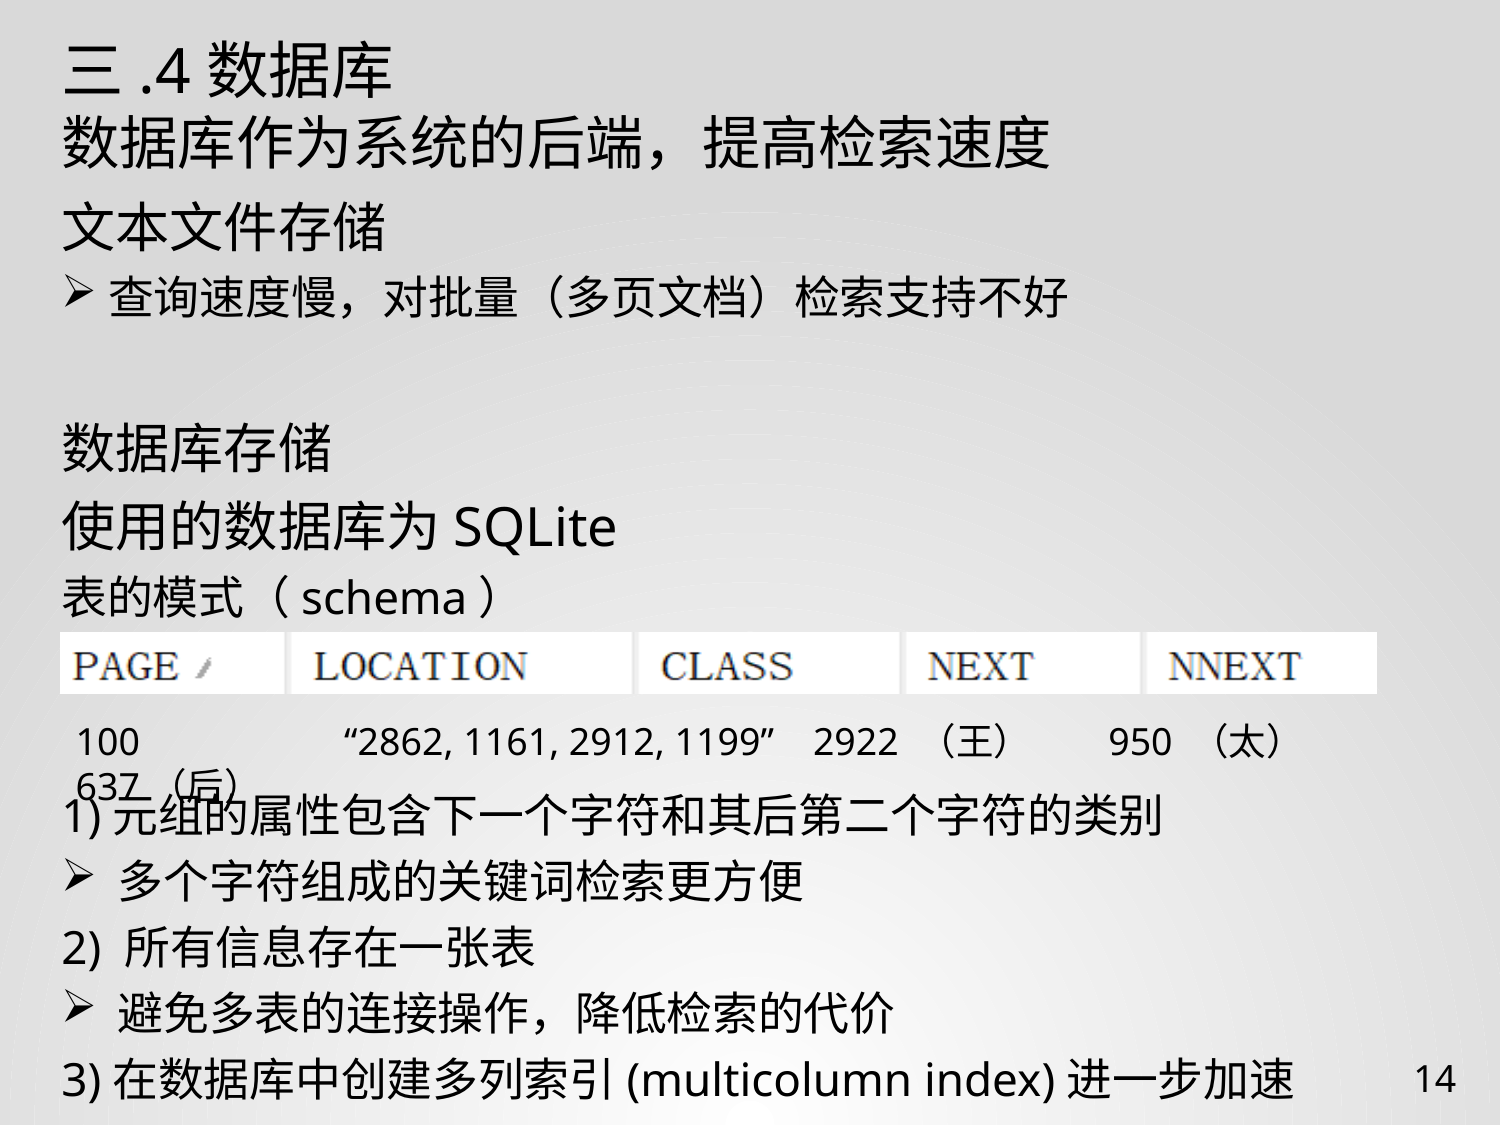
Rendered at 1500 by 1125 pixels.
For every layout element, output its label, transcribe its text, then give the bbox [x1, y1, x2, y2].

text_box 100 “2862, 1161, 2912, 1199” 2922 （王） 950 （太） 637（后） [60, 710, 1407, 816]
text_box 1)元组的属性包含下一个字符和其后第二个字符的类别 多个字符组成的关键词检索更方便 2) 所有信息存在一张表 避免多表的连接操作，降低检索的代价 3)在数据库中创建多列索引(multicolumn index)进一步加速 [46, 768, 1500, 1125]
picture [60, 632, 1377, 694]
text_box 三.4数据库 数据库作为系统的后端，提高检索速度 [46, 23, 1390, 254]
text_box 14 [1398, 1047, 1481, 1108]
text_box 文本文件存储 查询速度慢，对批量（多页文档）检索支持不好 数据库存储 使用的数据库为SQLite 表的模式（schema） [46, 172, 1217, 677]
